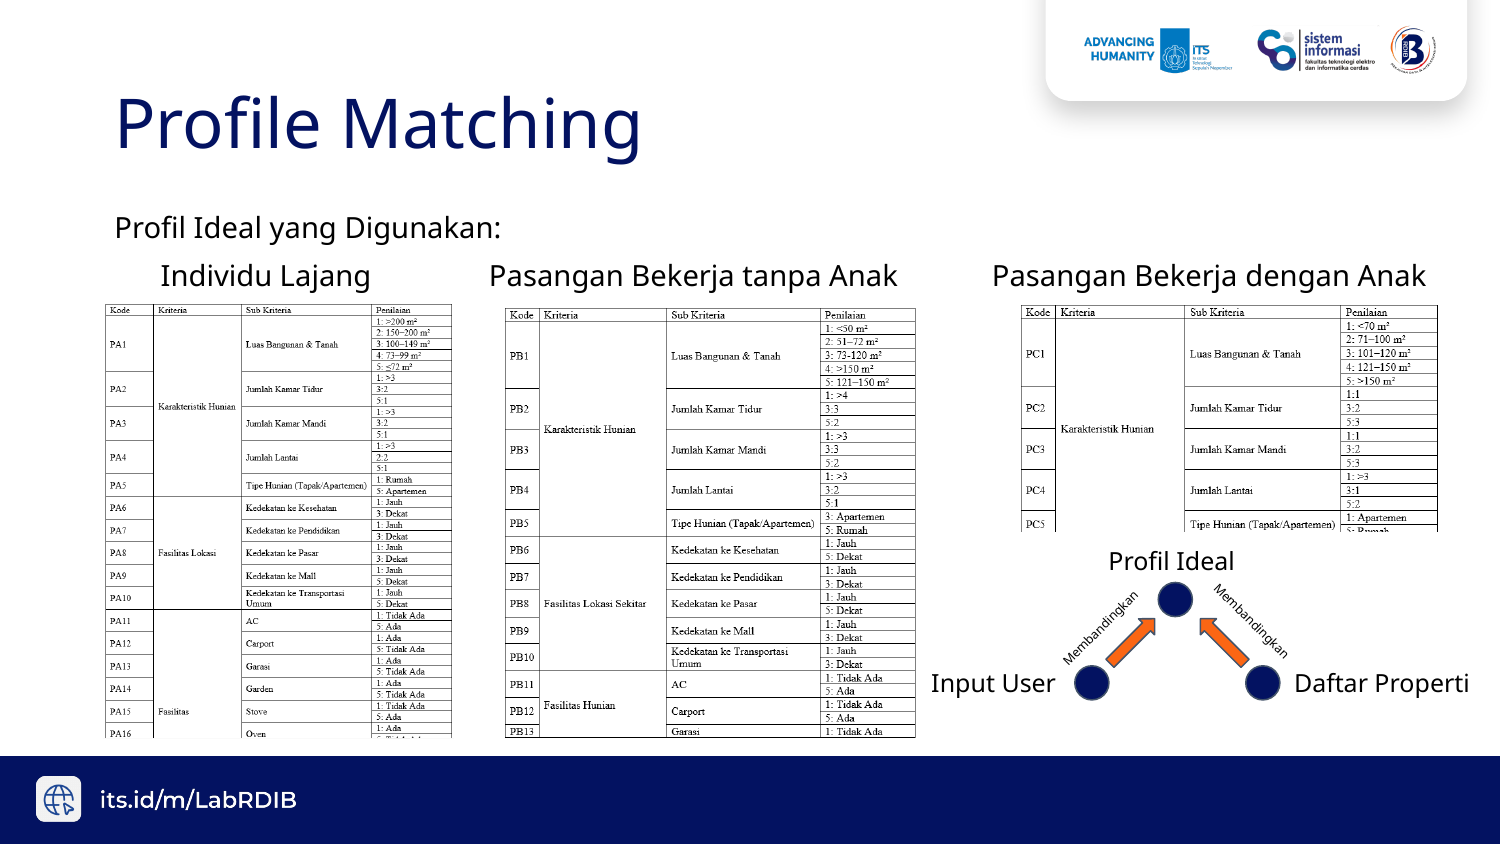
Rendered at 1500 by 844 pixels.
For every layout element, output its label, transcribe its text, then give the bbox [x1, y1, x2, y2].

picture [500, 303, 921, 741]
text_box [1077, 666, 1109, 700]
text_box [1105, 618, 1155, 668]
text_box [1200, 618, 1250, 668]
list Individu Lajang [149, 256, 408, 300]
list Membandingkan [1048, 562, 1174, 688]
list Input User [926, 665, 1077, 708]
picture [36, 776, 297, 822]
list Daftar Properti [1282, 665, 1497, 708]
list Membandingkan [1192, 569, 1318, 695]
list Pasangan Bekerja tanpa Anak [477, 256, 944, 304]
text_box [1245, 665, 1280, 700]
list Pasangan Bekerja dengan Anak [980, 256, 1478, 304]
list Profil Ideal [1097, 543, 1254, 578]
title Profile Matching [103, 44, 1397, 208]
text_box [1158, 582, 1193, 617]
picture [1019, 303, 1439, 532]
picture [1076, 12, 1436, 87]
picture [102, 301, 454, 739]
list Profil Ideal yang Digunakan: [103, 207, 847, 256]
